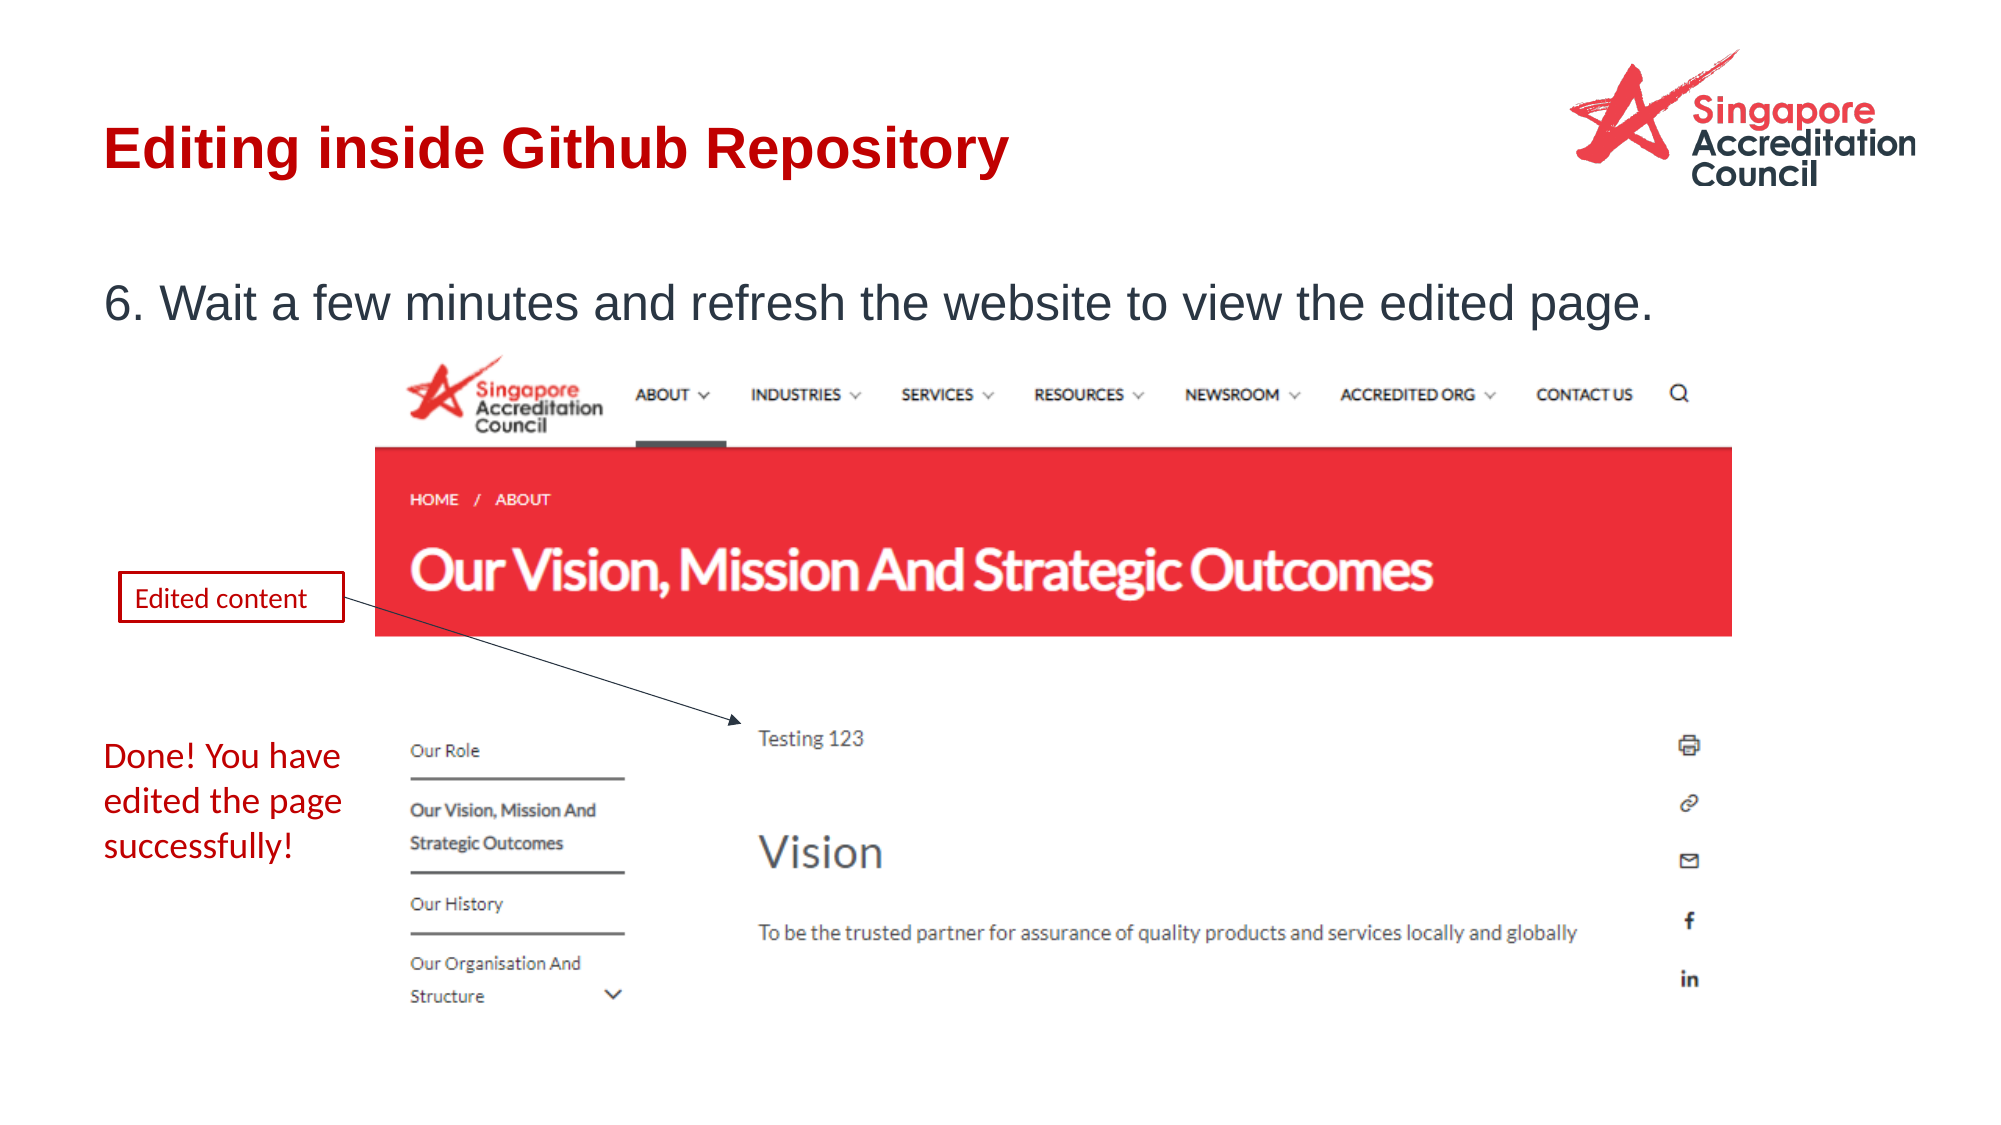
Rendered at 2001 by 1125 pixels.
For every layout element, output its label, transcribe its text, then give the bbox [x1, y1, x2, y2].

list 6. Wait a few minutes and refresh the website to view the edited page. [88, 269, 1867, 435]
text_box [343, 597, 742, 724]
picture [375, 352, 1732, 1017]
text_box Done! You have edited the page successfully! [88, 723, 375, 874]
title Editing inside Github Repository [88, 58, 1559, 241]
text_box Edited content [120, 572, 344, 622]
